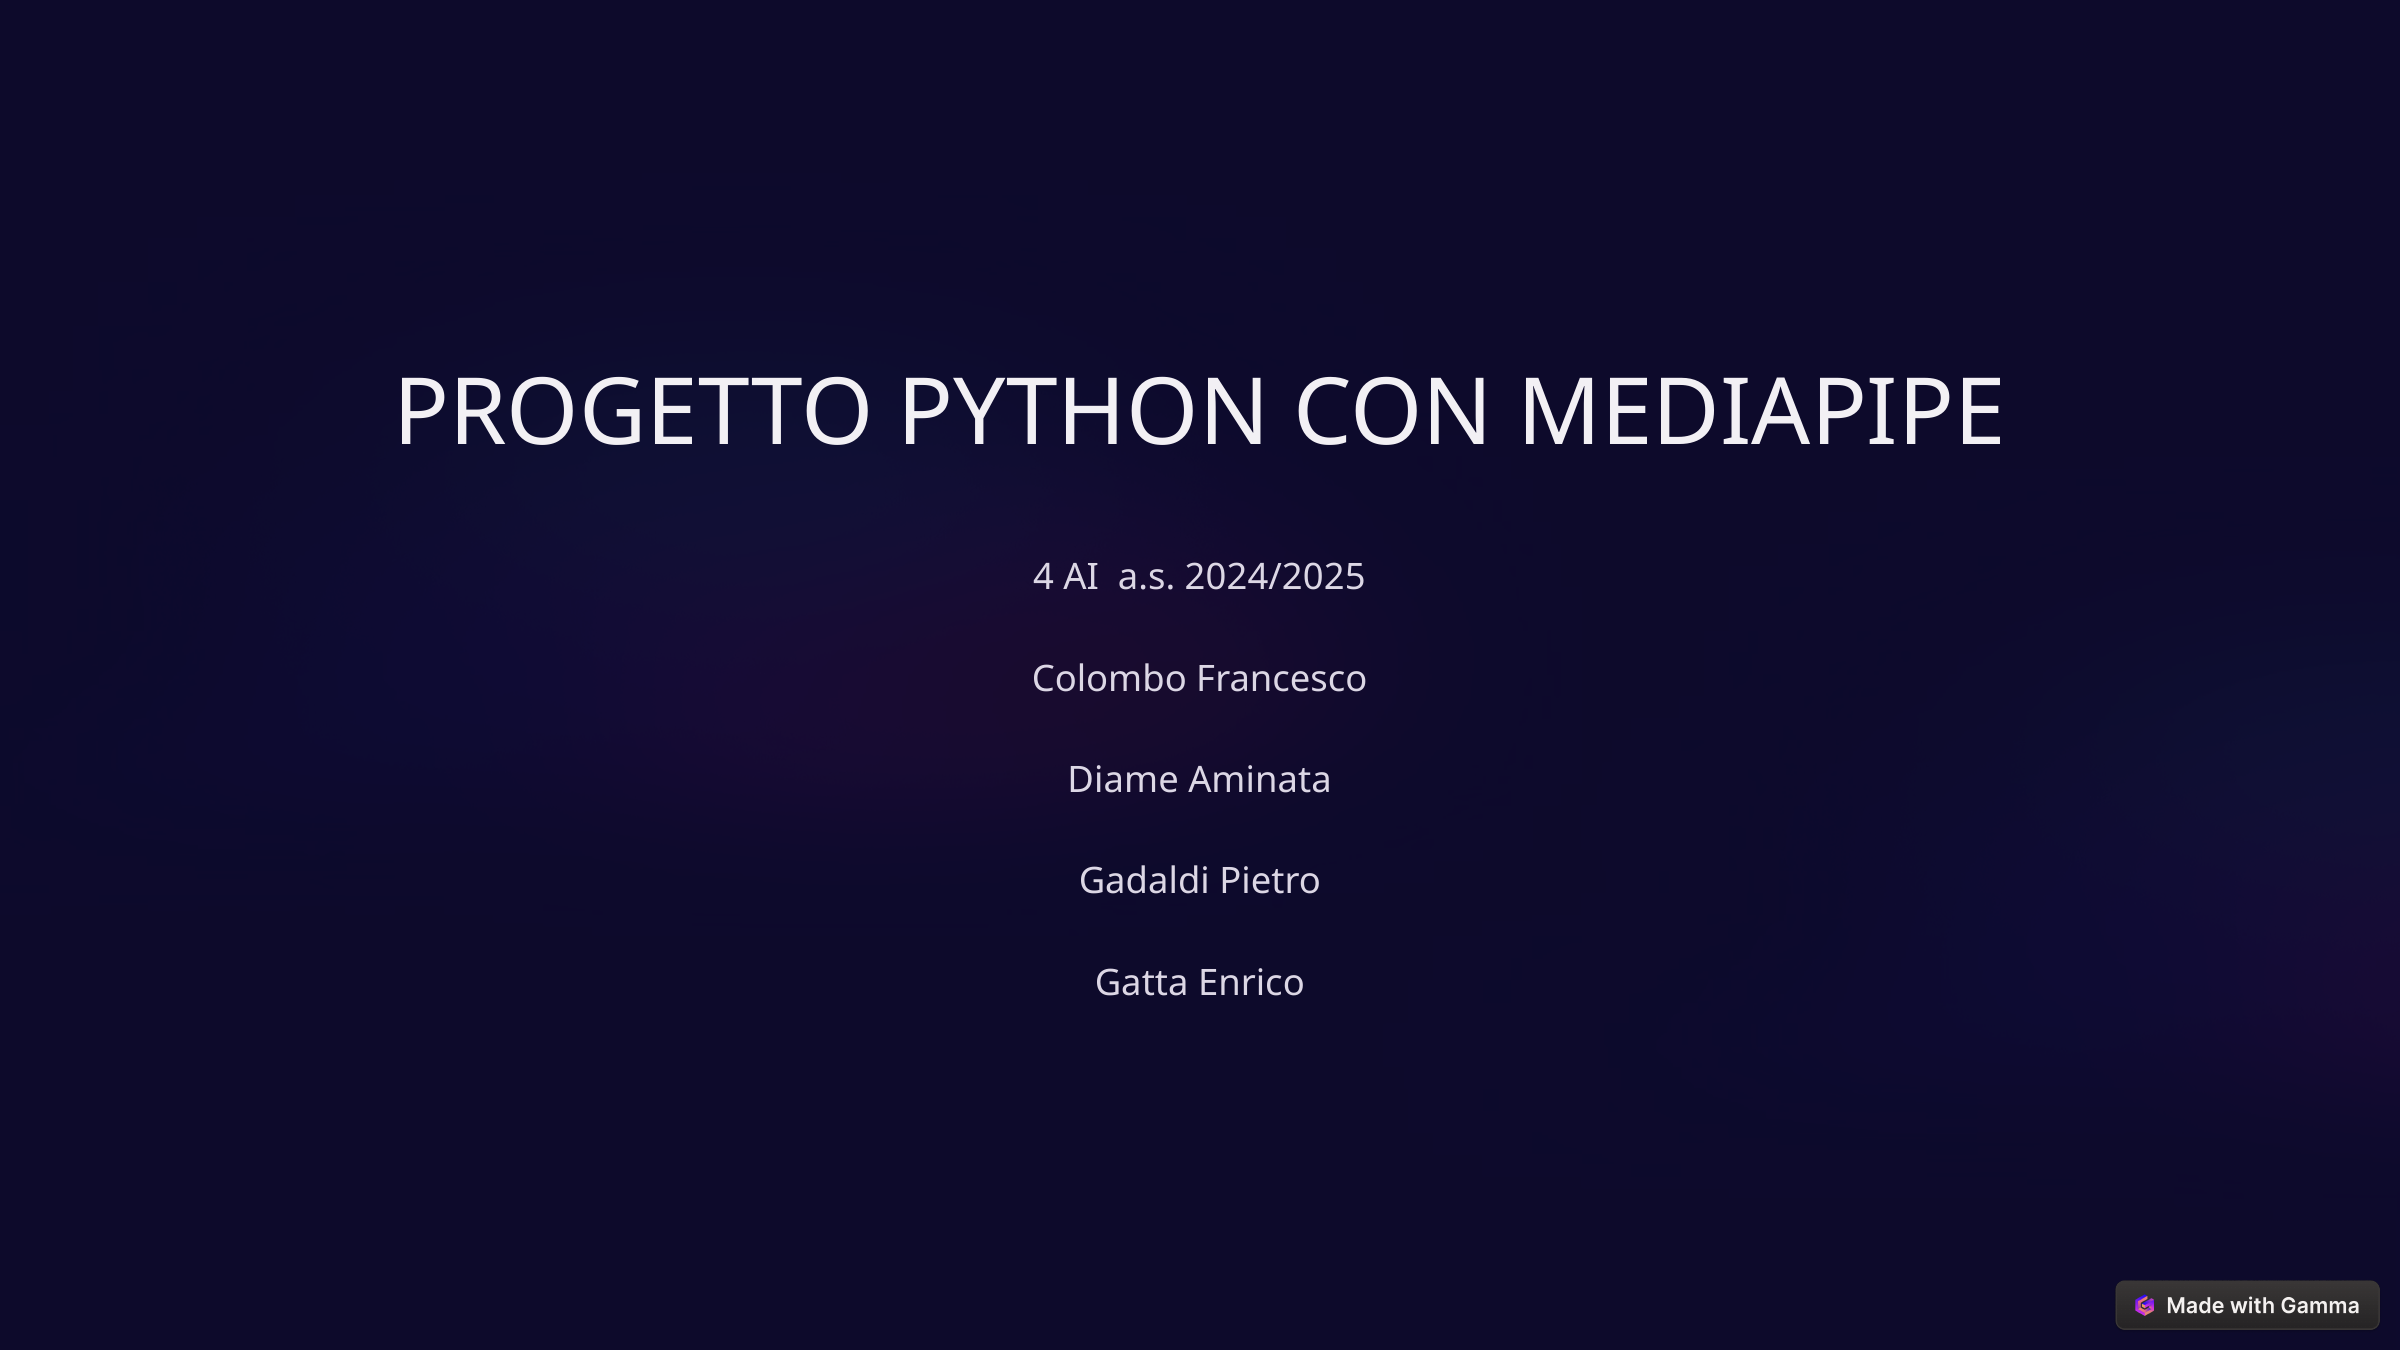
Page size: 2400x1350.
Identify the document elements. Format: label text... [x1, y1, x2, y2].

text_box 4 AI a.s. 2024/2025 [130, 537, 2270, 598]
picture [2106, 1271, 2389, 1339]
text_box PROGETTO PYTHON CON MEDIAPIPE [314, 347, 2086, 464]
text_box Colombo Francesco [130, 639, 2270, 699]
text_box Gatta Enrico [130, 943, 2270, 1003]
text_box Gadaldi Pietro [130, 841, 2270, 902]
text_box Diame Aminata [130, 740, 2270, 800]
